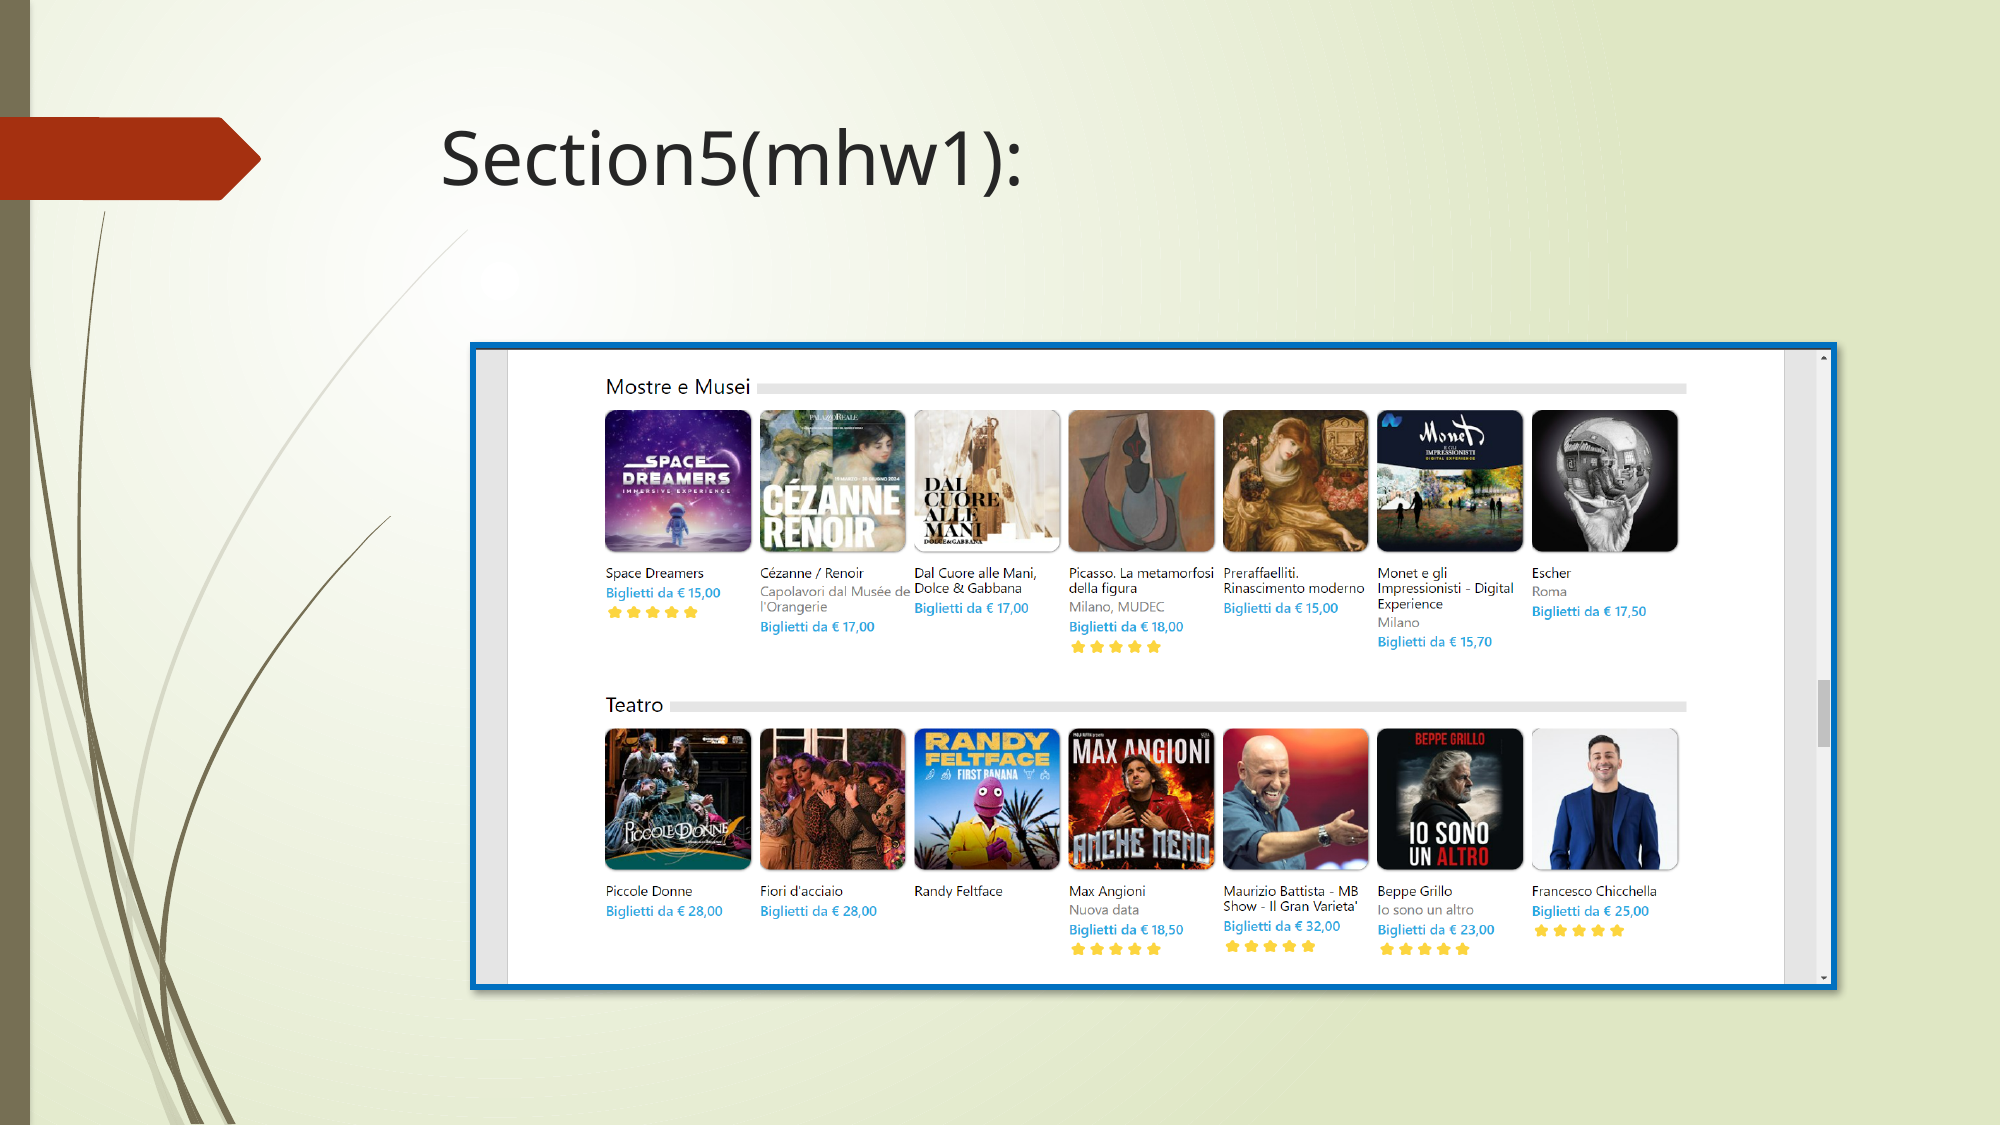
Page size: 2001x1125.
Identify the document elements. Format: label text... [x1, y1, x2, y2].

title Section5(mhw1): [425, 102, 1888, 313]
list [475, 348, 1831, 985]
